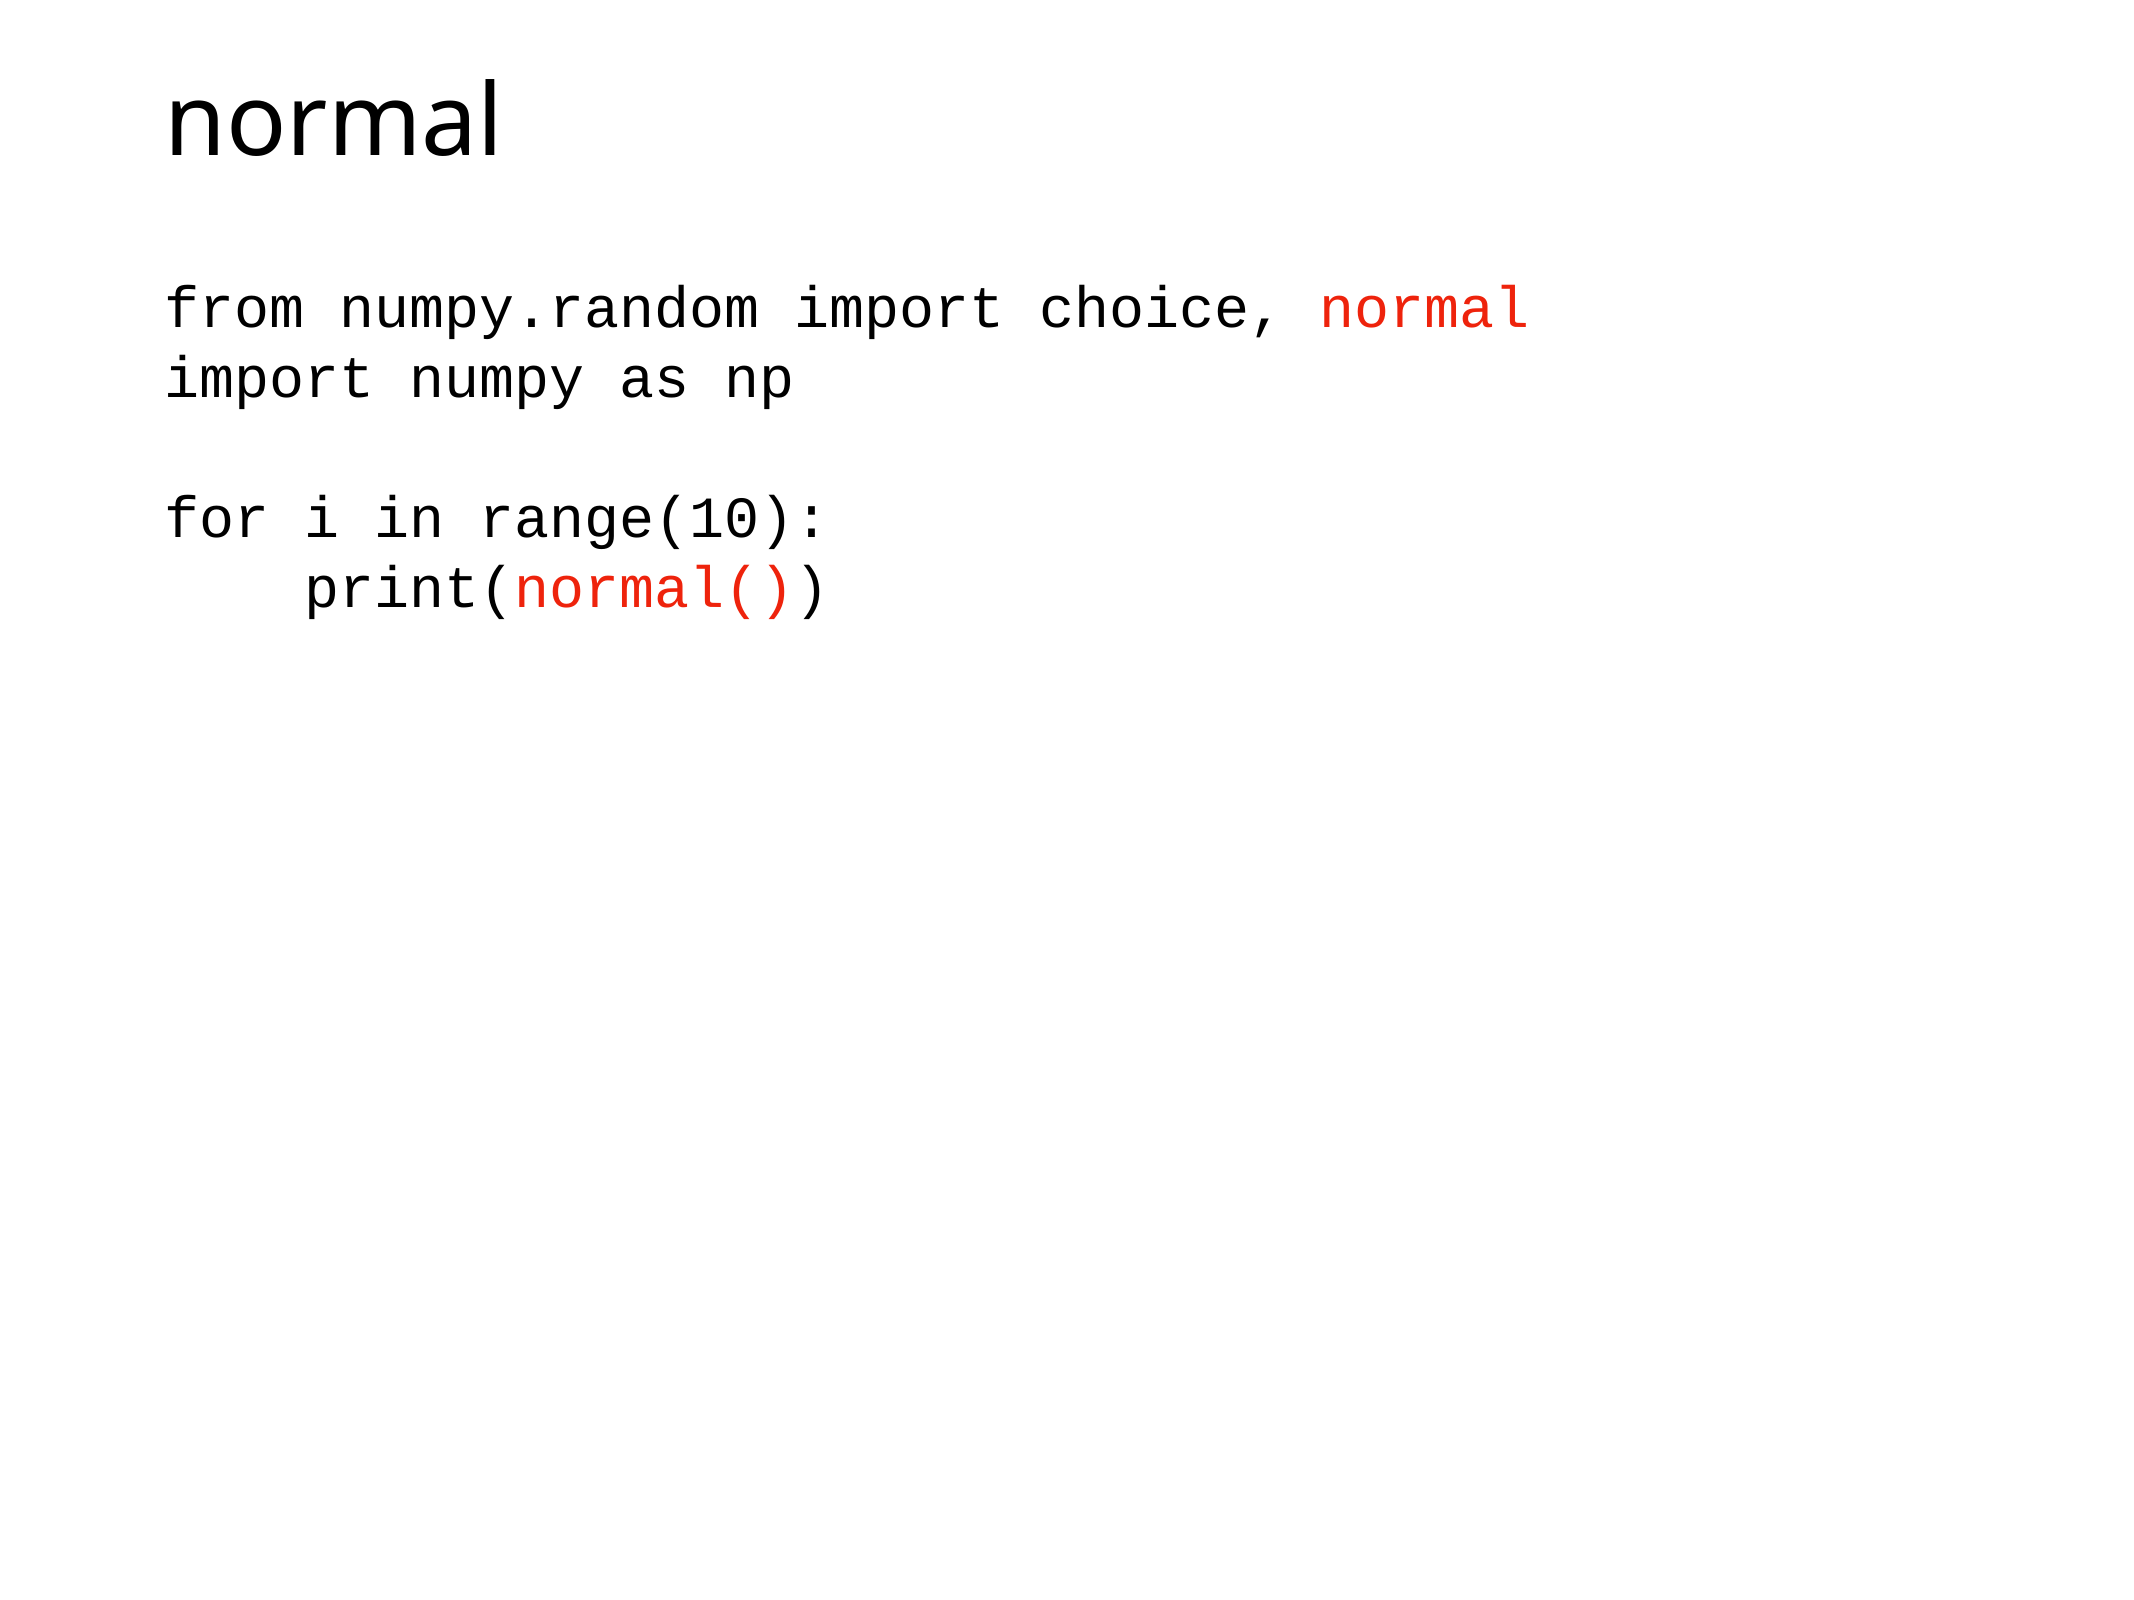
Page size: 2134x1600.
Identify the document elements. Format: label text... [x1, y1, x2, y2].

list from numpy.random import choice, normal import numpy as np for i in range(10): print(normal()) [155, 259, 2032, 1529]
title normal [155, 41, 1978, 191]
